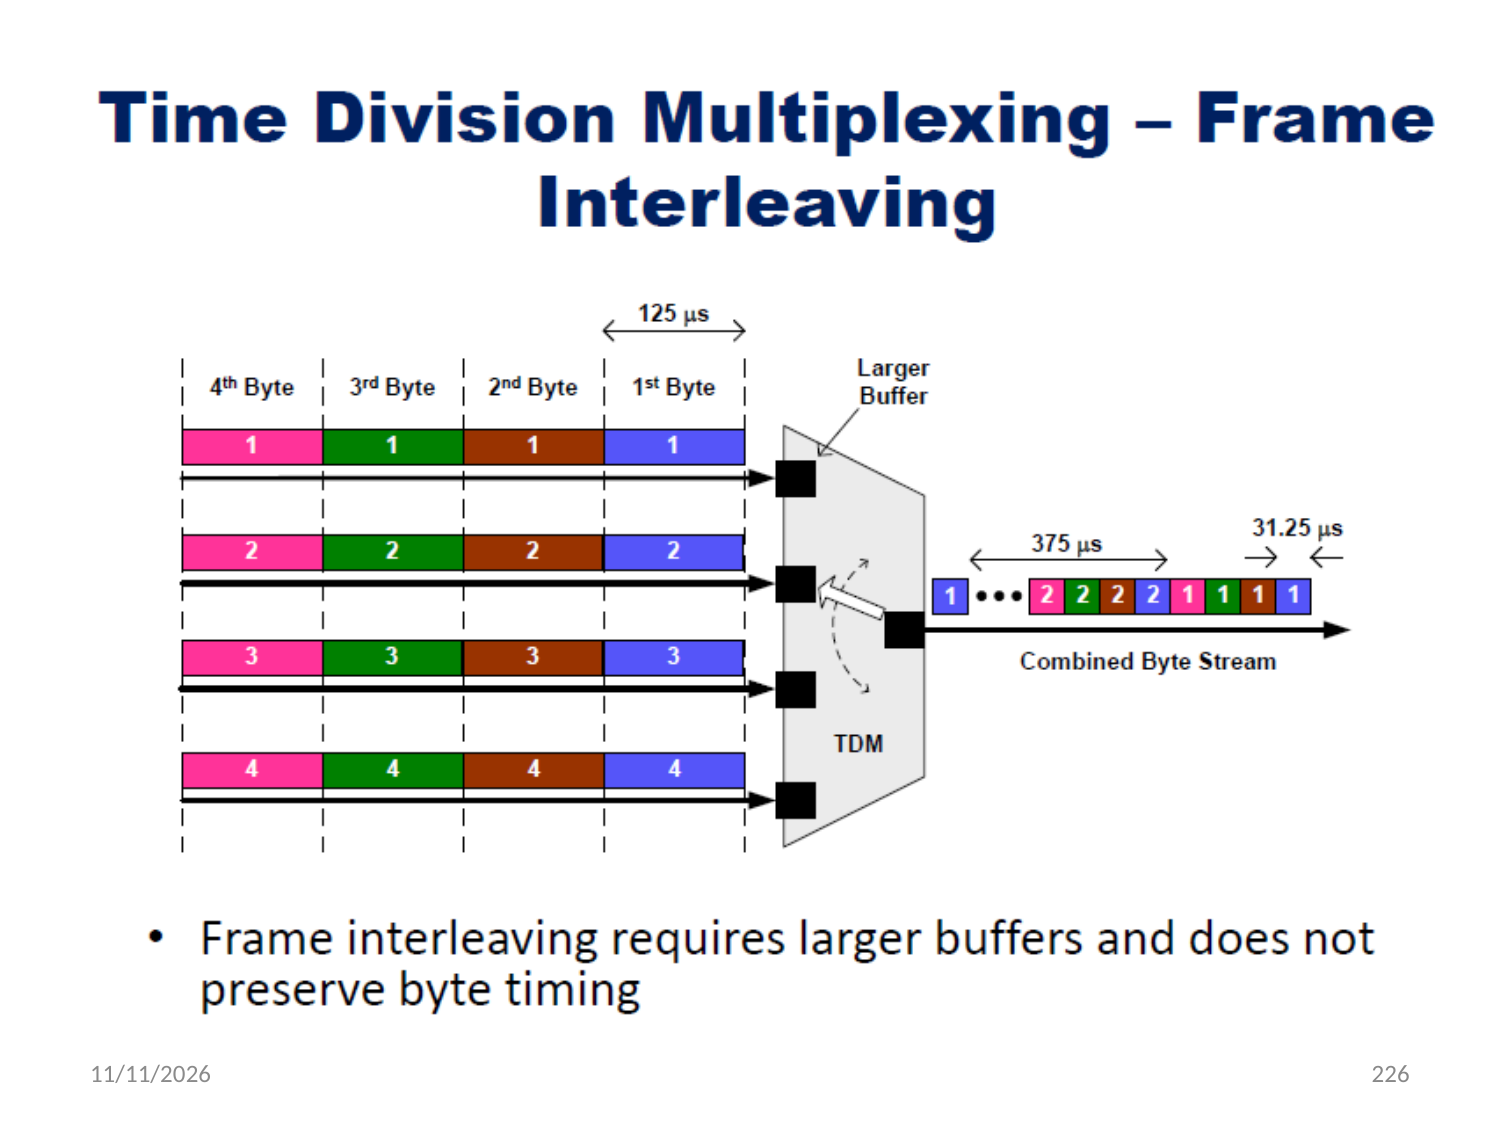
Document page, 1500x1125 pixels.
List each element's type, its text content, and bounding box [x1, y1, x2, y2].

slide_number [75, 1042, 425, 1103]
slide_number 226 [1074, 1042, 1425, 1103]
picture [0, 0, 1500, 1125]
